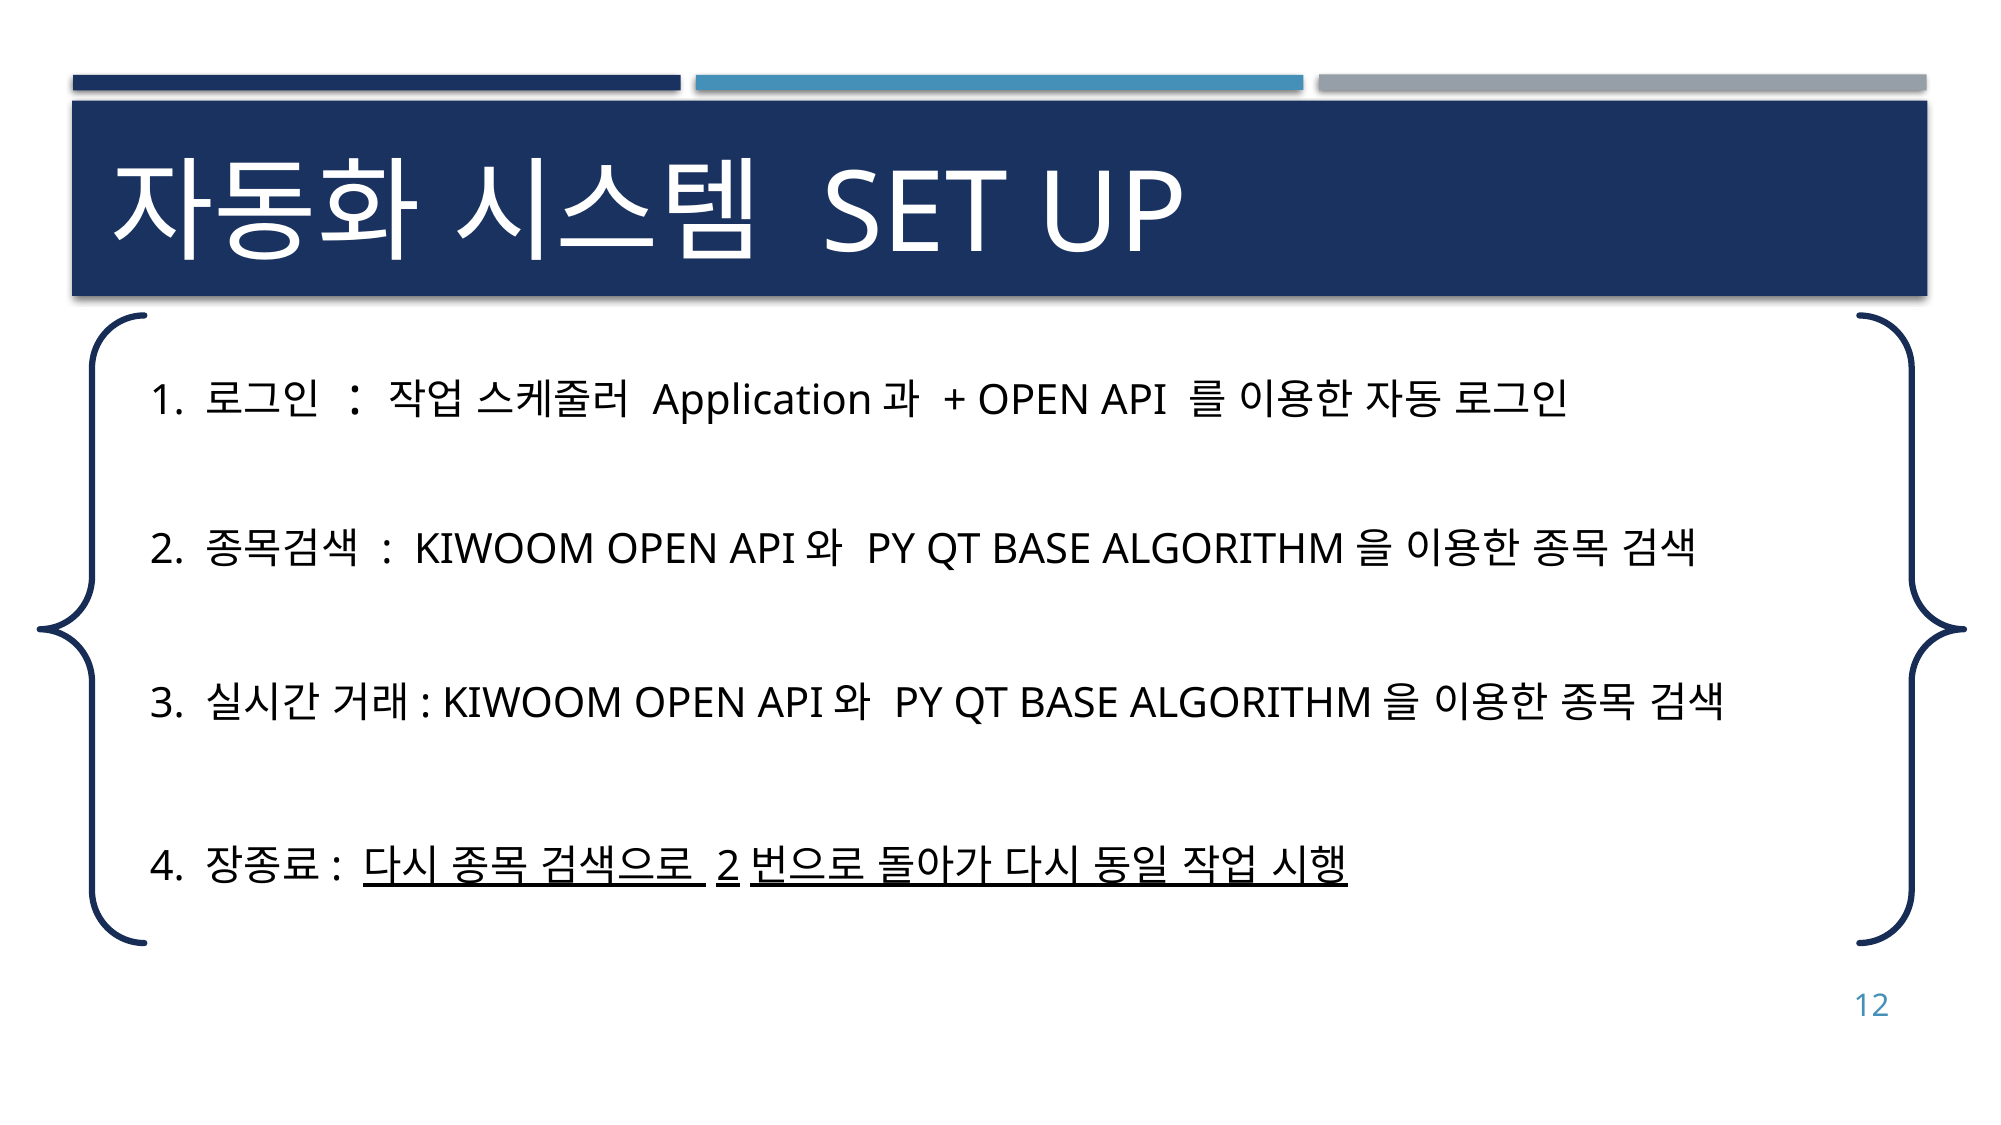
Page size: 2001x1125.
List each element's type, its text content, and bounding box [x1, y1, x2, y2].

text_box 4. 장종료: 다시 종목 검색으로 2번으로 돌아가 다시 동일 작업 시행 [134, 831, 1582, 896]
text_box [38, 314, 1966, 945]
slide_number 12 [1732, 977, 1905, 1037]
text_box 3. 실시간 거래: KIWOOM OPEN API와 PY QT BASE ALGORITHM을 이용한 종목 검색 [134, 668, 1932, 796]
title 자동화 시스템 SET UP [95, 115, 1905, 282]
text_box 2. 종목검색 : KIWOOM OPEN API와 PY QT BASE ALGORITHM을 이용한 종목 검색 [134, 514, 1905, 580]
text_box 1. 로그인 : 작업 스케줄러 Application과 + OPEN API 를 이용한 자동 로그인 [134, 355, 1868, 433]
